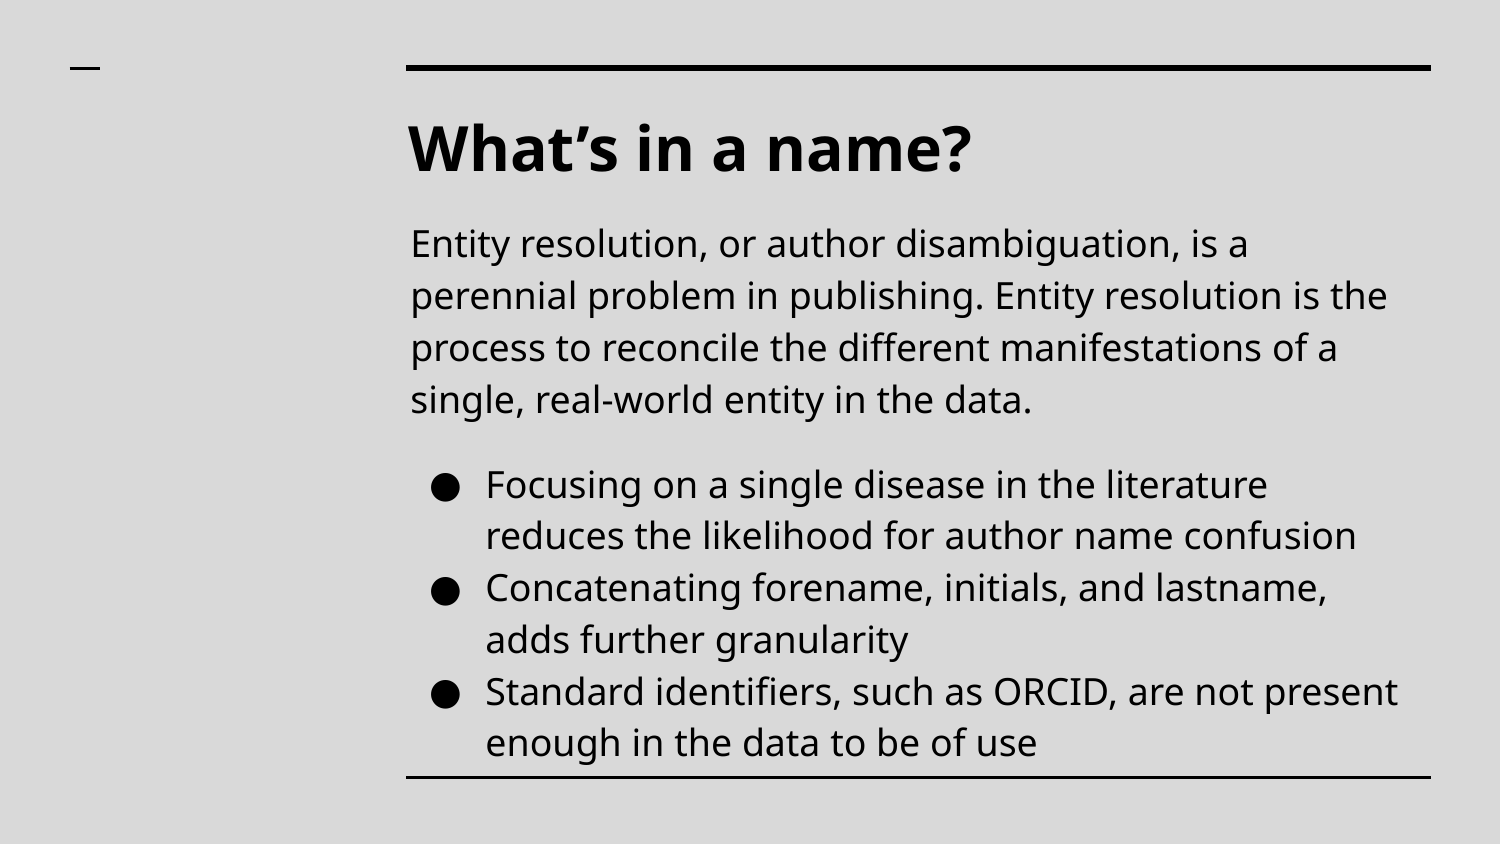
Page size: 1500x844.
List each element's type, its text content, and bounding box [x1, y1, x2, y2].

list Entity resolution, or author disambiguation, is a perennial problem in publishing. Entity resolution is the process to reconcile the different manifestations of a single, real-world entity in the data. Focusing on a single disease in the literature reduces the likelihood for author name confusion Concatenating forename, initials, and lastname, adds further granularity Standard identifiers, such as ORCID, are not present enough in the data to be of use [395, 198, 1433, 762]
title What’s in a name? [393, 94, 1431, 199]
